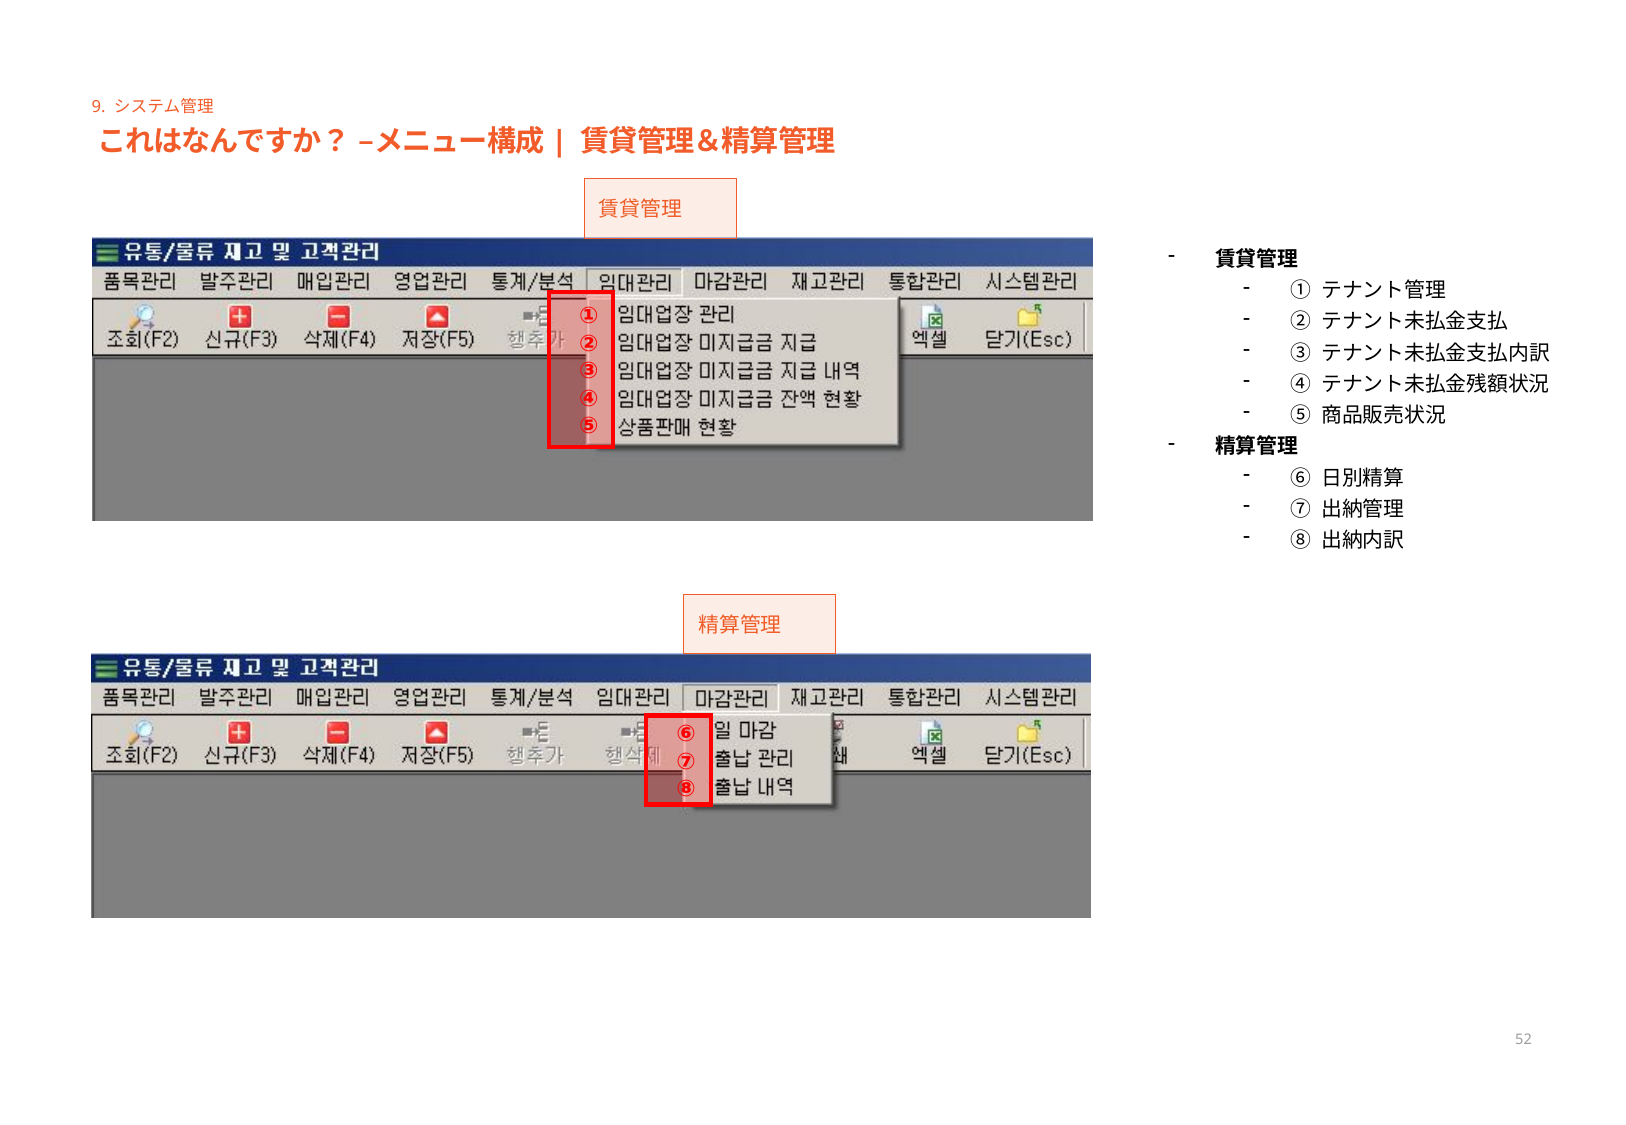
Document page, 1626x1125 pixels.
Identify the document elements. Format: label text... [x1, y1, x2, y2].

picture [91, 653, 1091, 918]
text_box 賃貸管理 [583, 177, 737, 237]
text_box これはなんですか？ –メニュー構成| 賃貸管理＆精算管理 [97, 122, 836, 158]
slide_number 52 [1183, 1030, 1532, 1091]
picture [92, 237, 1093, 521]
text_box 賃貸管理 ① テナント管理 ② テナント未払金支払 ③ テナント未払金支払内訳 ④ テナント未払金残額状況 ⑤ 商品販売状況 精算管理 ⑥ 日別精算 ⑦ 出納管理 ⑧ 出納内訳 [1153, 238, 1600, 559]
text_box 精算管理 [683, 593, 837, 653]
text_box 9. システム管理 [91, 95, 214, 116]
